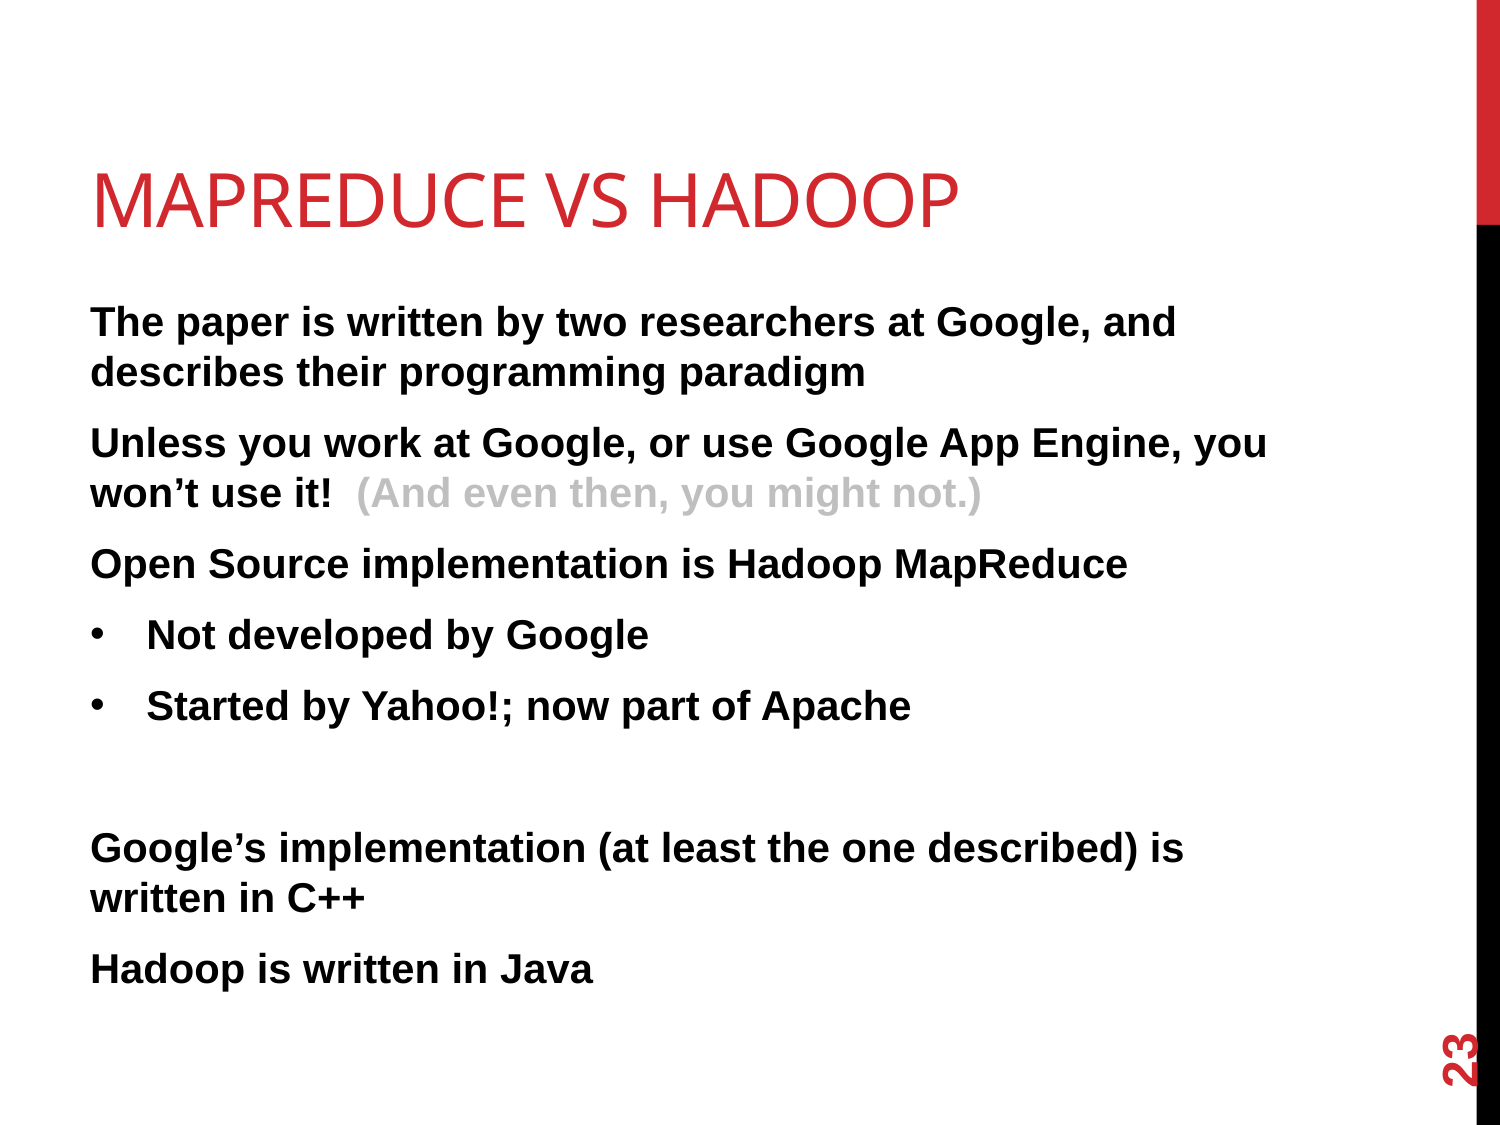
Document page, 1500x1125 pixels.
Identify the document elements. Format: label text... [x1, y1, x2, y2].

title MapReduce vs Hadoop [75, 25, 1025, 250]
slide_number 23 [1427, 887, 1488, 1104]
list The paper is written by two researchers at Google, and describes their programming paradigm Unless you work at Google, or use Google App Engine, you won’t use it! (And even then, you might not.) Open Source implementation is Hadoop MapReduce Not developed by Google Started by Yahoo!; now part of Apache Google’s implementation (at least the one described) is written in C++ Hadoop is written in Java [75, 287, 1325, 1005]
